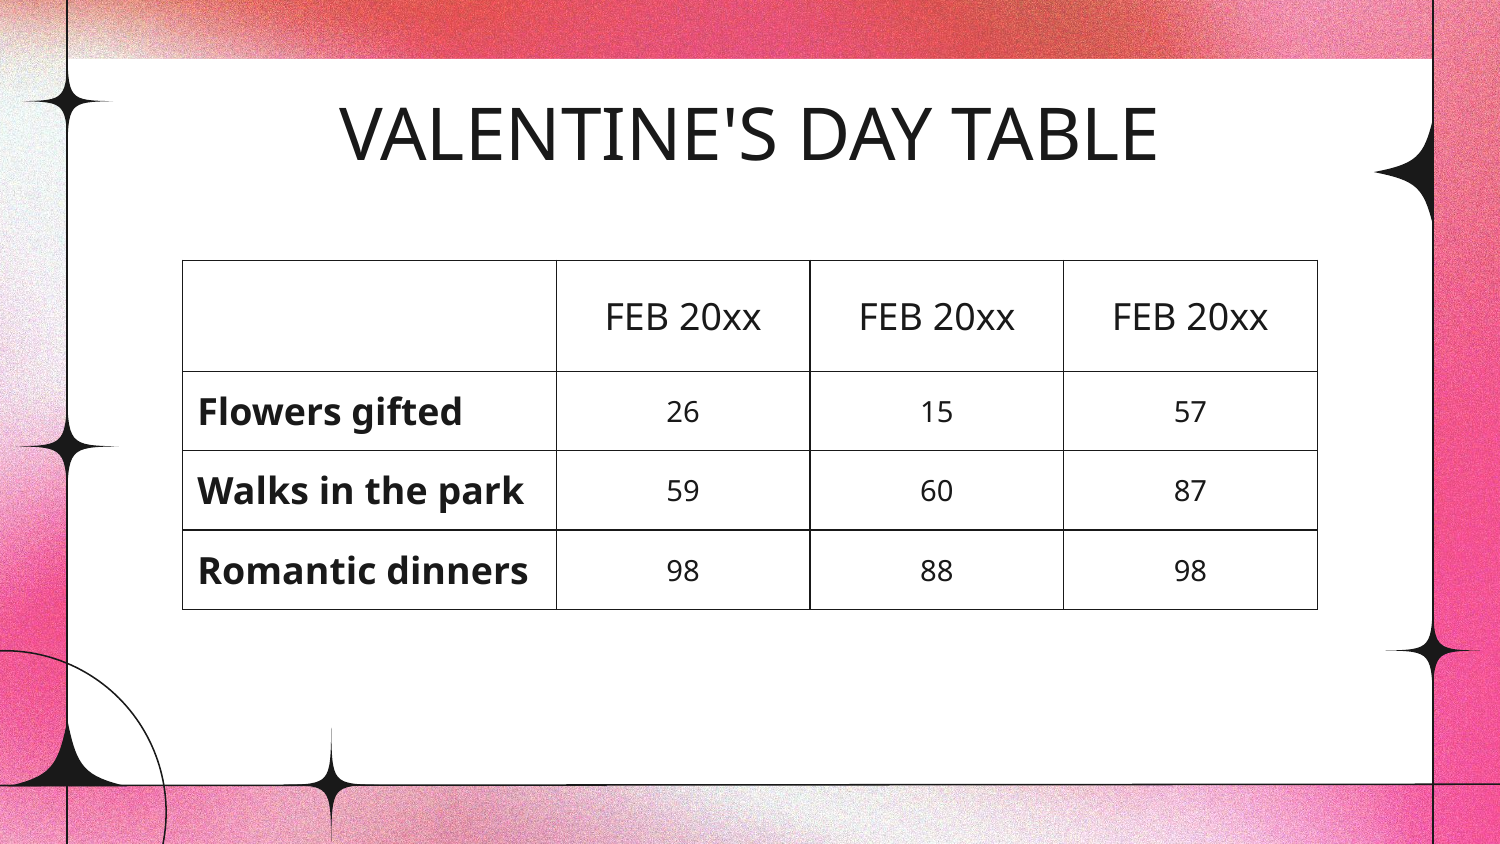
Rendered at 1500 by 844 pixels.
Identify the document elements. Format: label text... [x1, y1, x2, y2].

table_header FEB 20xx [557, 261, 809, 371]
table_header FEB 20xx [1064, 261, 1317, 371]
table_cell Walks in the park [183, 451, 556, 529]
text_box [1434, 785, 1500, 844]
title VALENTINE'S DAY TABLE [118, 72, 1382, 167]
text_box [0, 650, 167, 844]
table_cell 57 [1064, 372, 1317, 450]
table_cell 26 [557, 372, 809, 450]
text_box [0, 0, 66, 662]
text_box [1434, 0, 1500, 783]
table_cell 88 [811, 531, 1063, 609]
table_cell 15 [811, 372, 1063, 450]
table_cell Romantic dinners [183, 531, 556, 609]
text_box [68, 0, 1432, 58]
table_cell 87 [1064, 451, 1317, 529]
table_cell 98 [1064, 531, 1317, 609]
table_header [183, 261, 556, 371]
table_cell 59 [557, 451, 809, 529]
table_cell Flowers gifted [183, 372, 556, 450]
table_cell 60 [811, 451, 1063, 529]
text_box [164, 786, 1432, 844]
table_header FEB 20xx [811, 261, 1063, 371]
table_cell 98 [557, 531, 809, 609]
